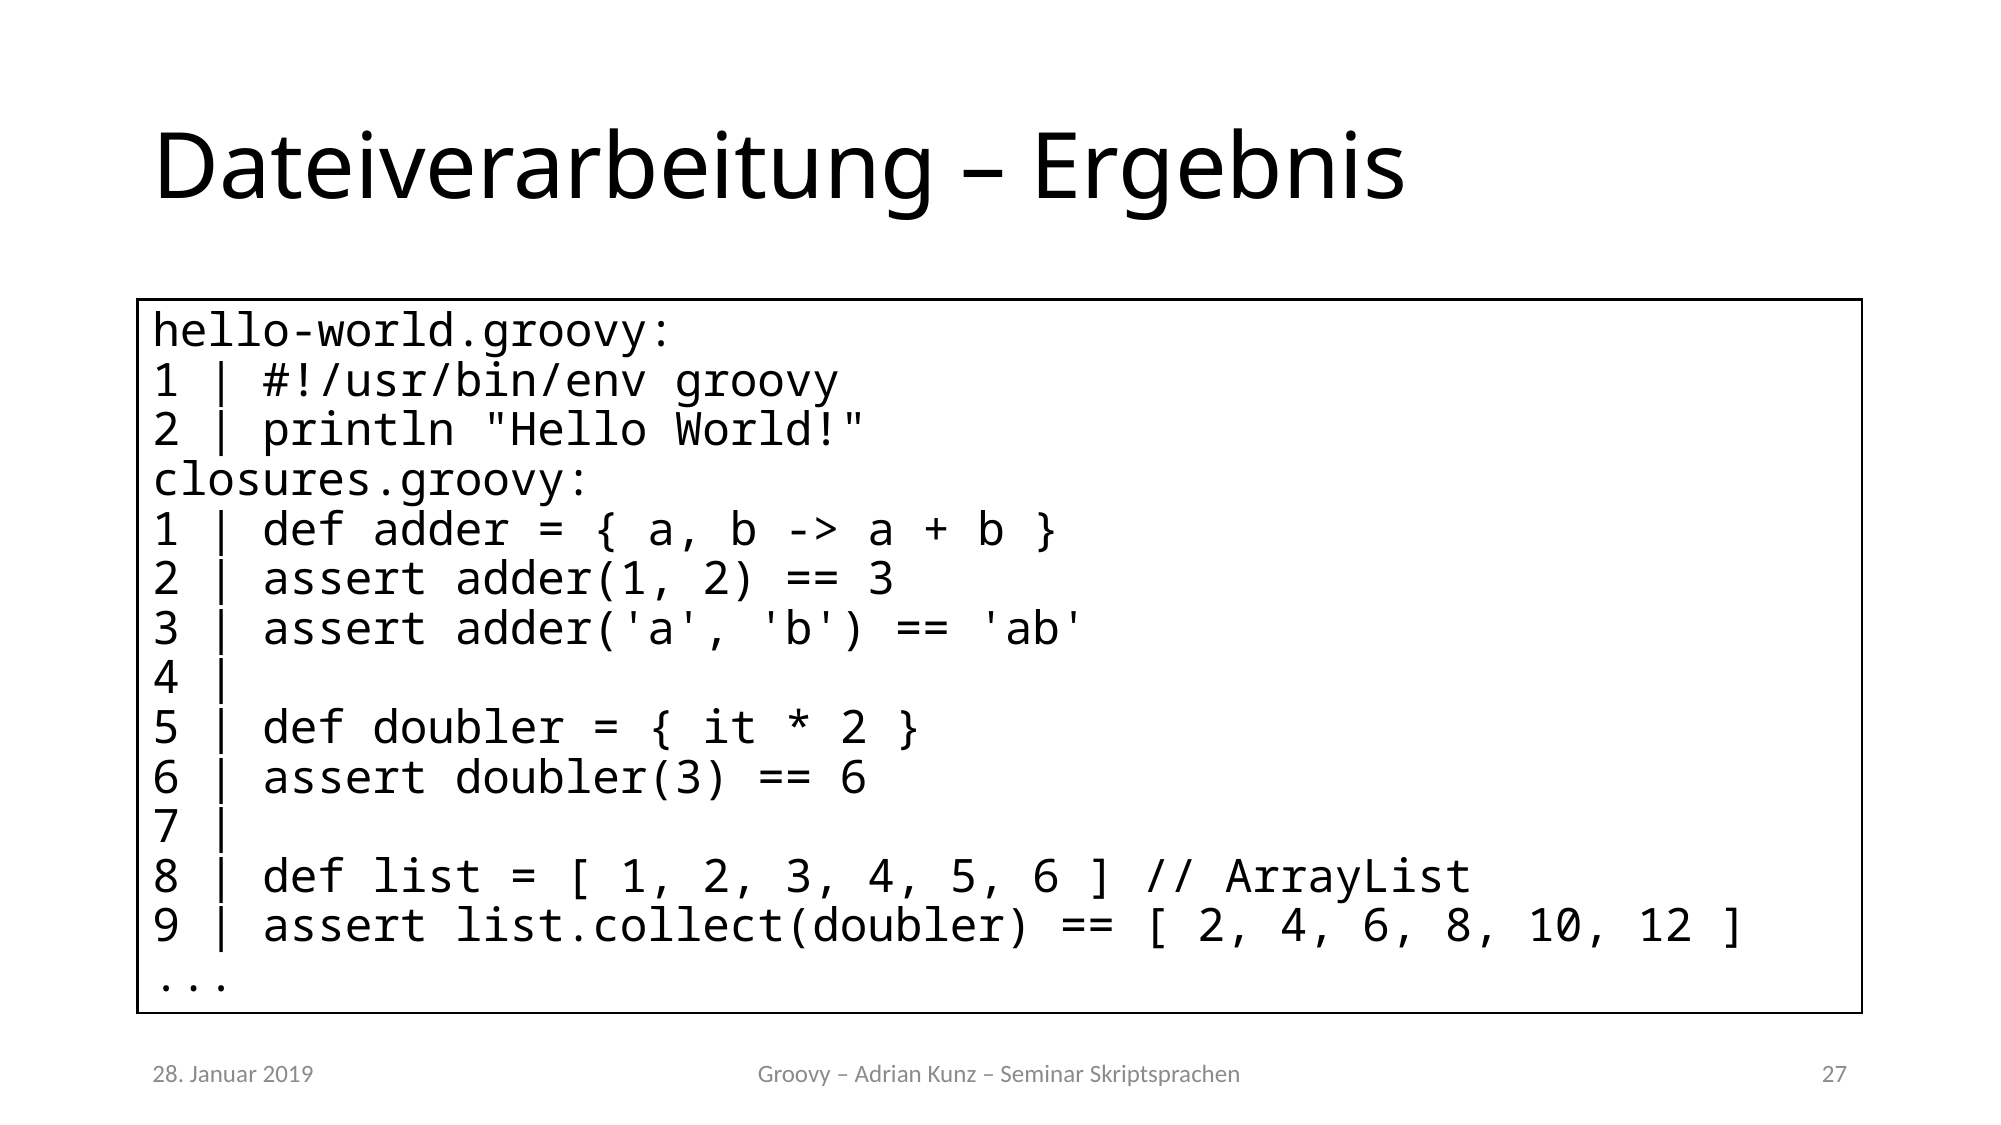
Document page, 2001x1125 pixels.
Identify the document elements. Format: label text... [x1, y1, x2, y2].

footer Groovy – Adrian Kunz – Seminar Skriptsprachen [662, 1042, 1338, 1103]
list hello-world.groovy: 1 | #!/usr/bin/env groovy 2 | println "Hello World!" closures.groovy: 1 | def adder = { a, b -> a + b } 2 | assert adder(1, 2) == 3 3 | assert adder('a', 'b') == 'ab' 4 | 5 | def doubler = { it * 2 } 6 | assert doubler(3) == 6 7 | 8 | def list = [ 1, 2, 3, 4, 5, 6 ] // ArrayList 9 | assert list.collect(doubler) == [ 2, 4, 6, 8, 10, 12 ] ... [136, 298, 1863, 1014]
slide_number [137, 1042, 588, 1103]
title Dateiverarbeitung – Ergebnis [137, 59, 1863, 278]
slide_number 27 [1412, 1042, 1863, 1103]
